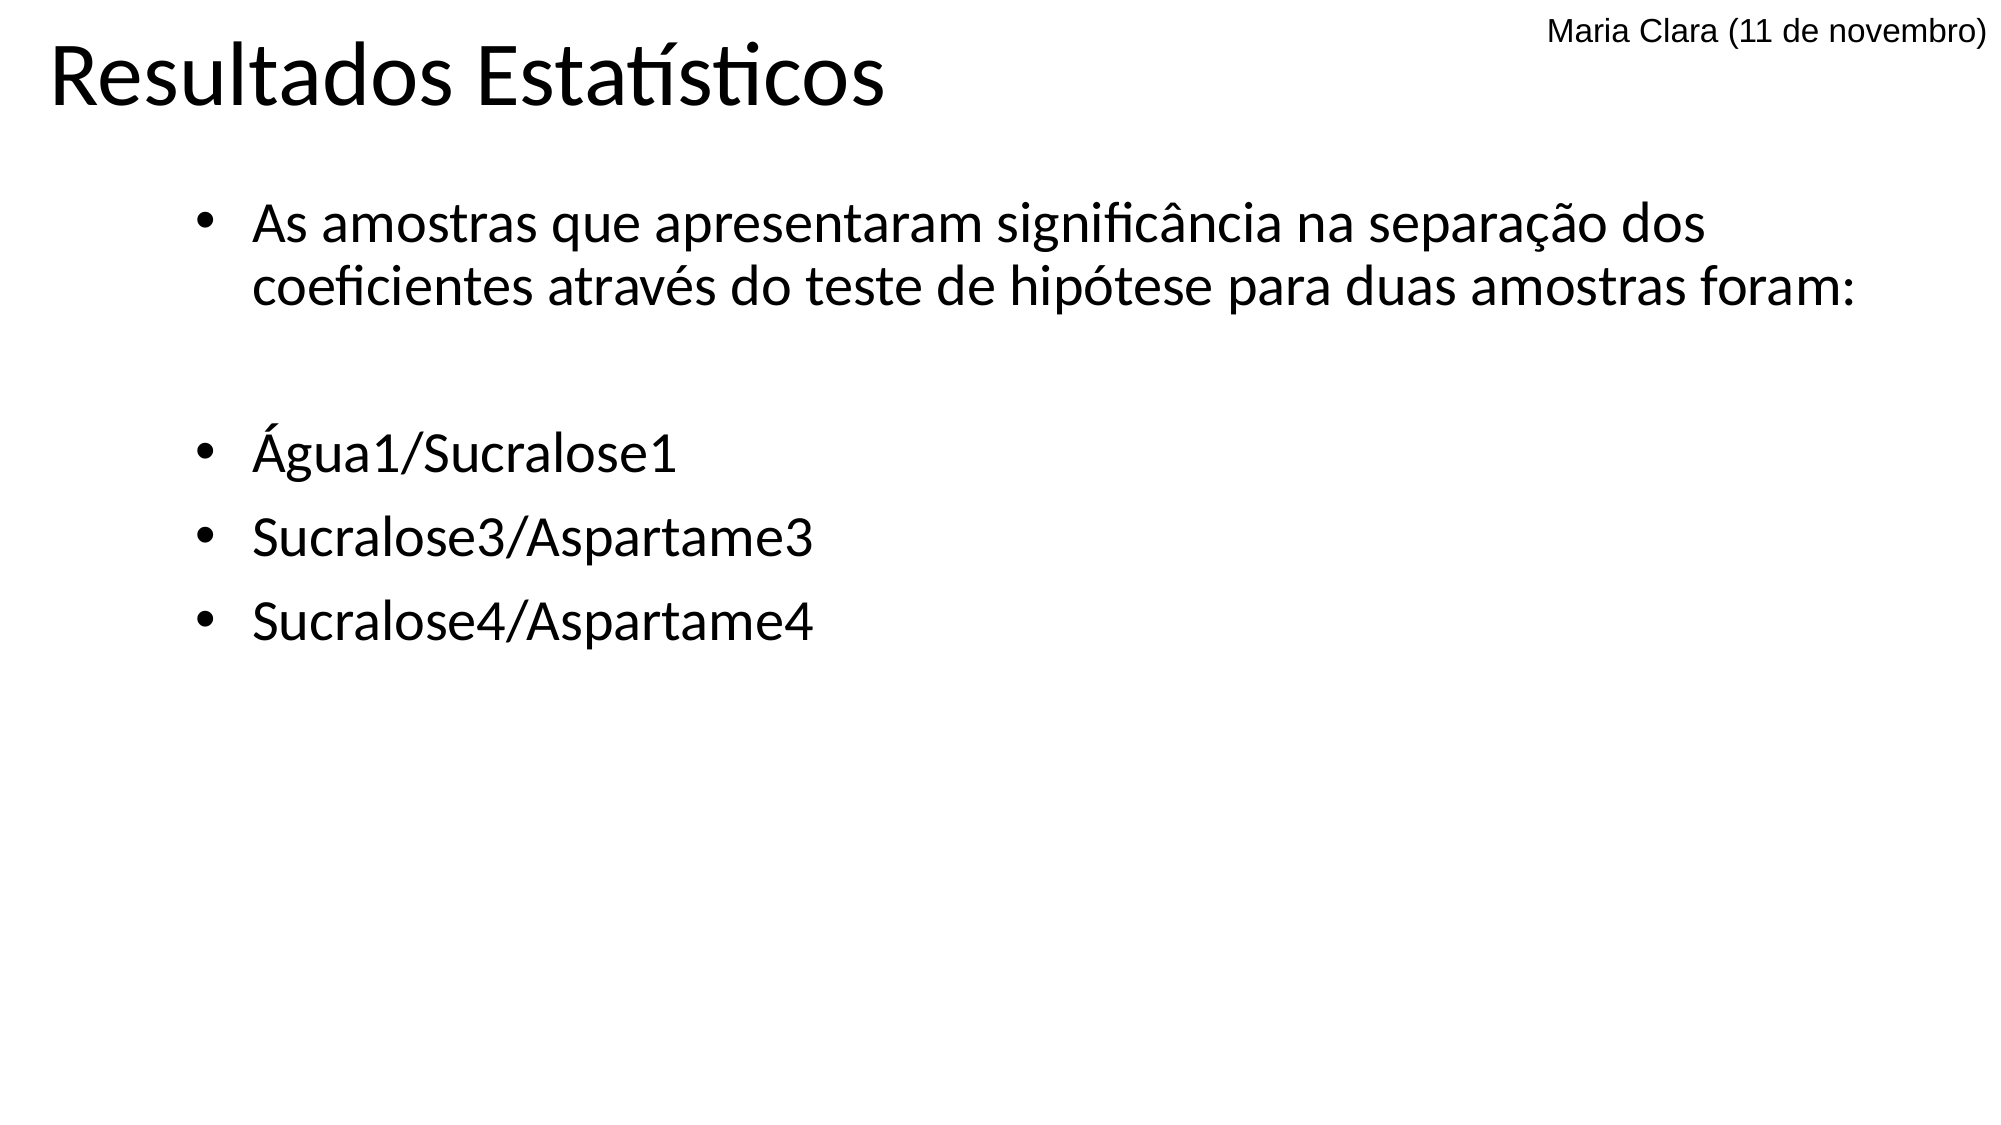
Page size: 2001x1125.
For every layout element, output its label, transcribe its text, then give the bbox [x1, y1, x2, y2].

text_box Maria Clara (11 de novembro) [1531, 6, 2000, 70]
title Resultados Estatísticos [34, 0, 1760, 185]
list As amostras que apresentaram significância na separação dos coeficientes através do teste de hipótese para duas amostras foram: Água1/Sucralose1 Sucralose3/Aspartame3 Sucralose4/Aspartame4 [162, 184, 1888, 899]
